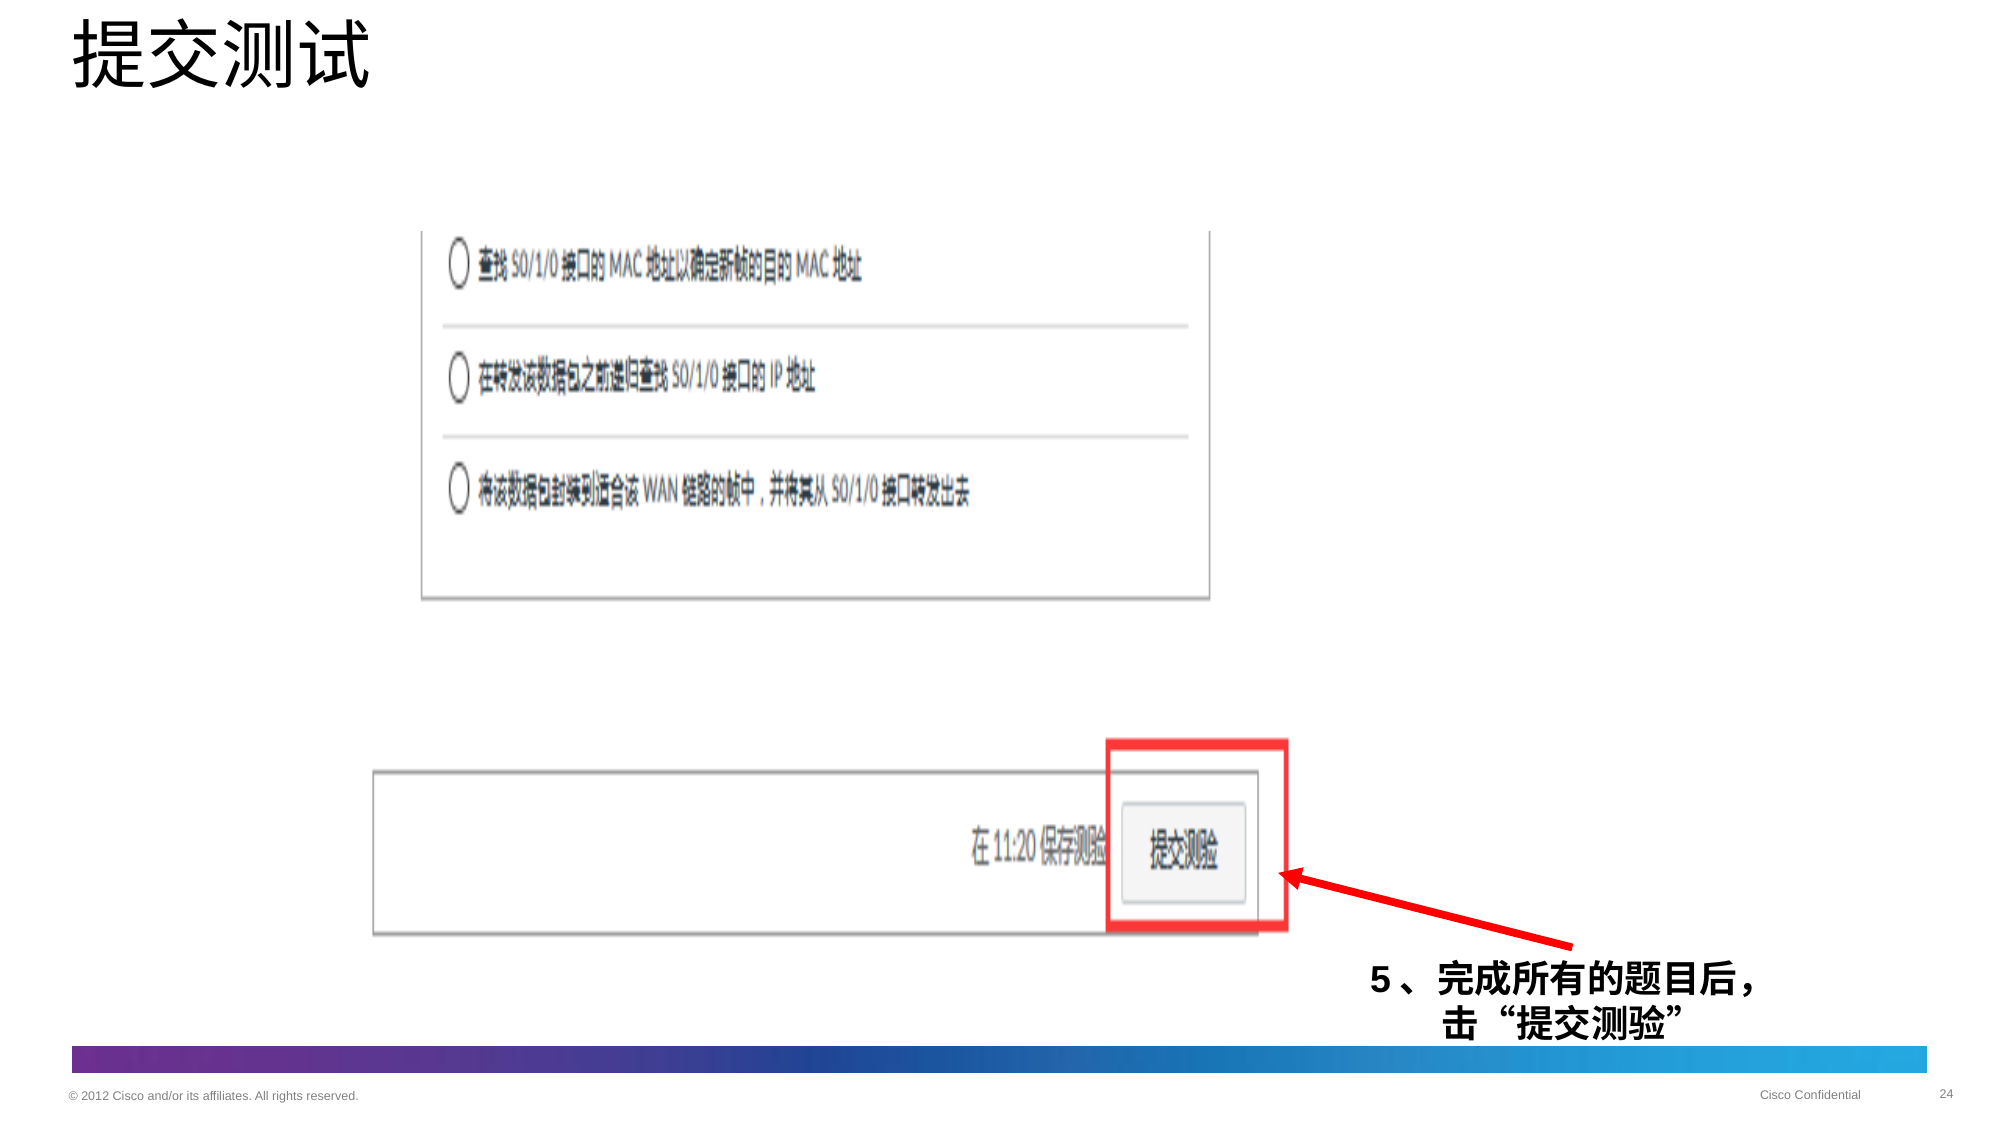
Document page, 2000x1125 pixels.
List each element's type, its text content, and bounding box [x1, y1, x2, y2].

text_box 5、完成所有的题目后，击“提交测验” [1354, 947, 1791, 1053]
title 提交测试 [58, 14, 1937, 105]
picture [72, 1046, 1927, 1073]
picture [171, 231, 1367, 969]
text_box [1277, 872, 1573, 948]
